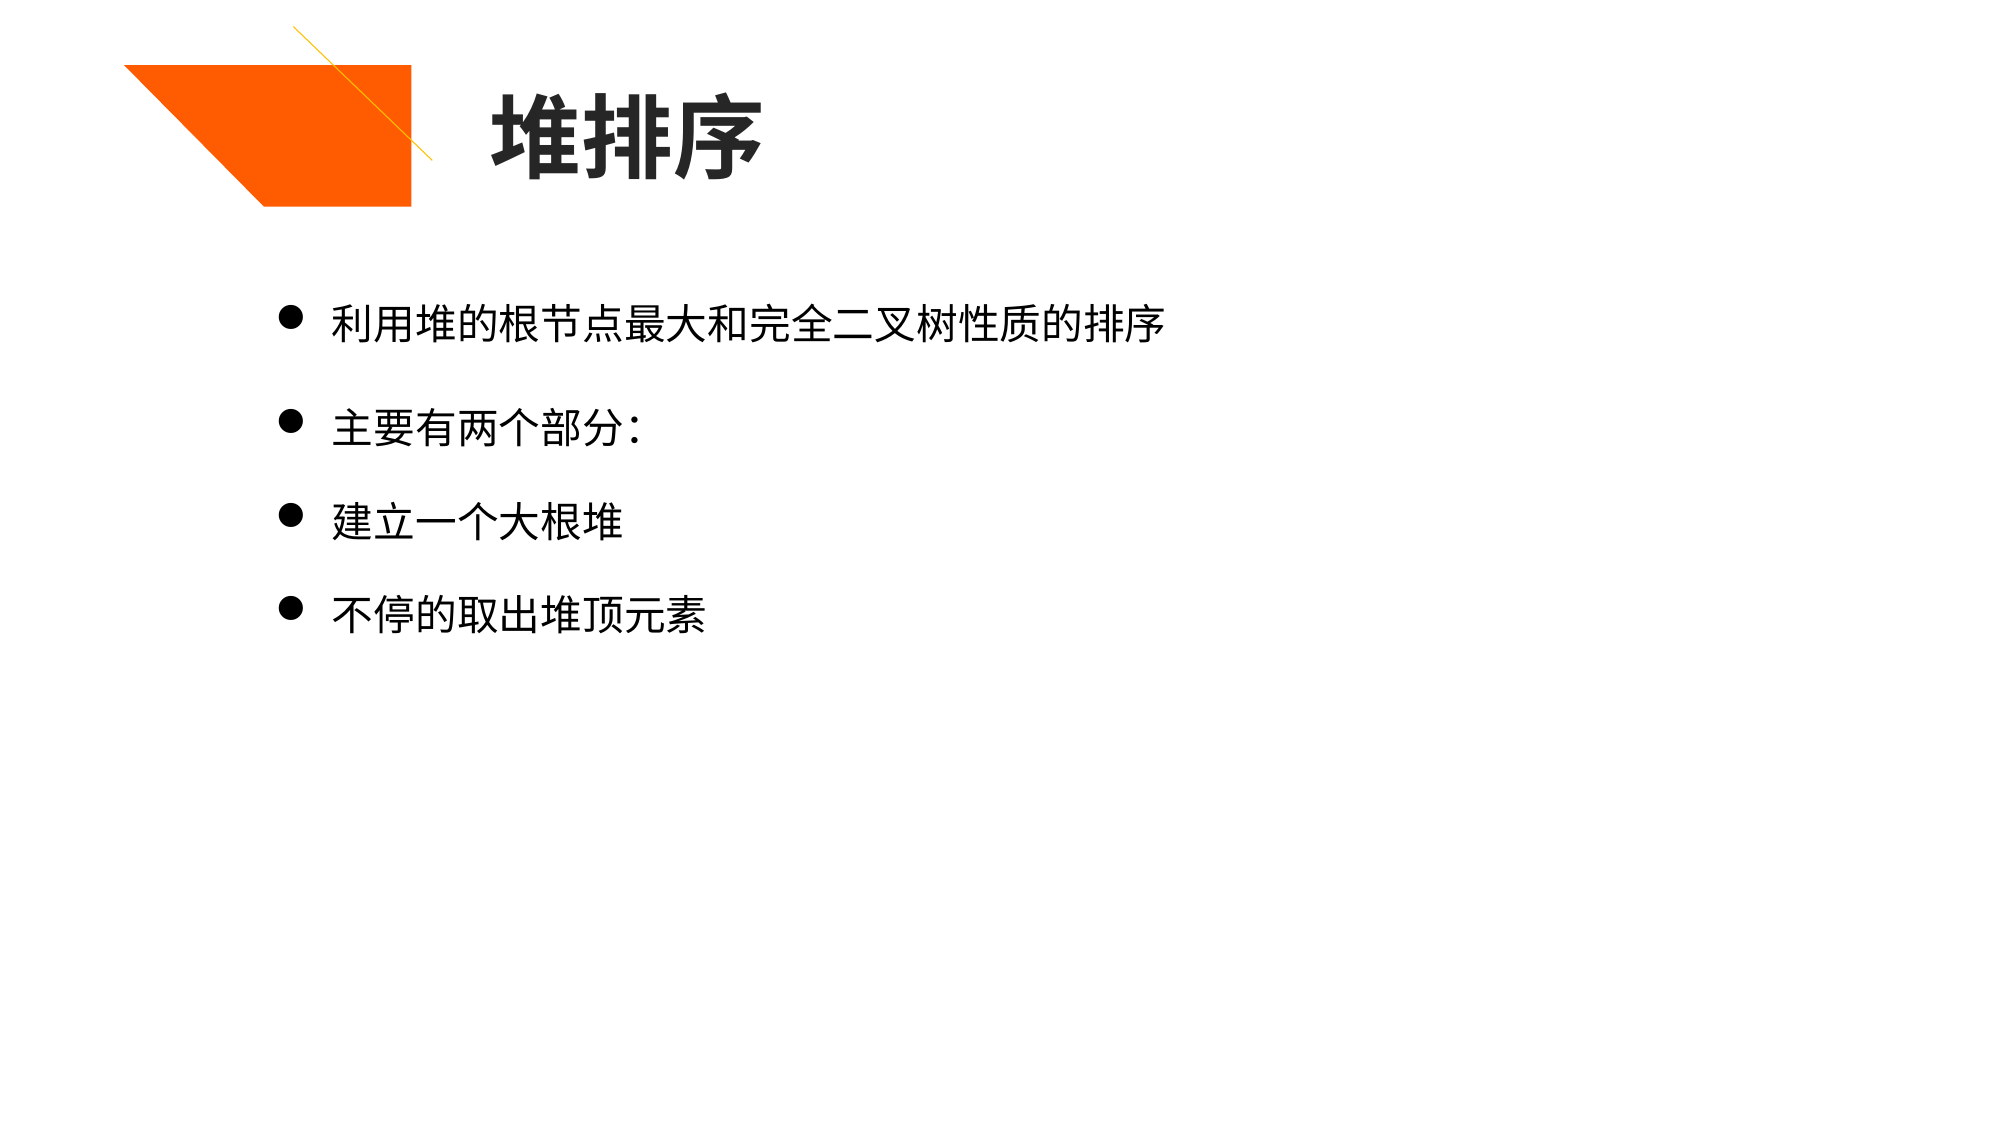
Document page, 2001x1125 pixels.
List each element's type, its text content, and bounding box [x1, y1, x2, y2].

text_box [124, 26, 433, 207]
list 利用堆的根节点最大和完全二叉树性质的排序 主要有两个部分： 建立一个大根堆 不停的取出堆顶元素 [260, 256, 1671, 894]
text_box 堆排序 [433, 72, 1617, 198]
